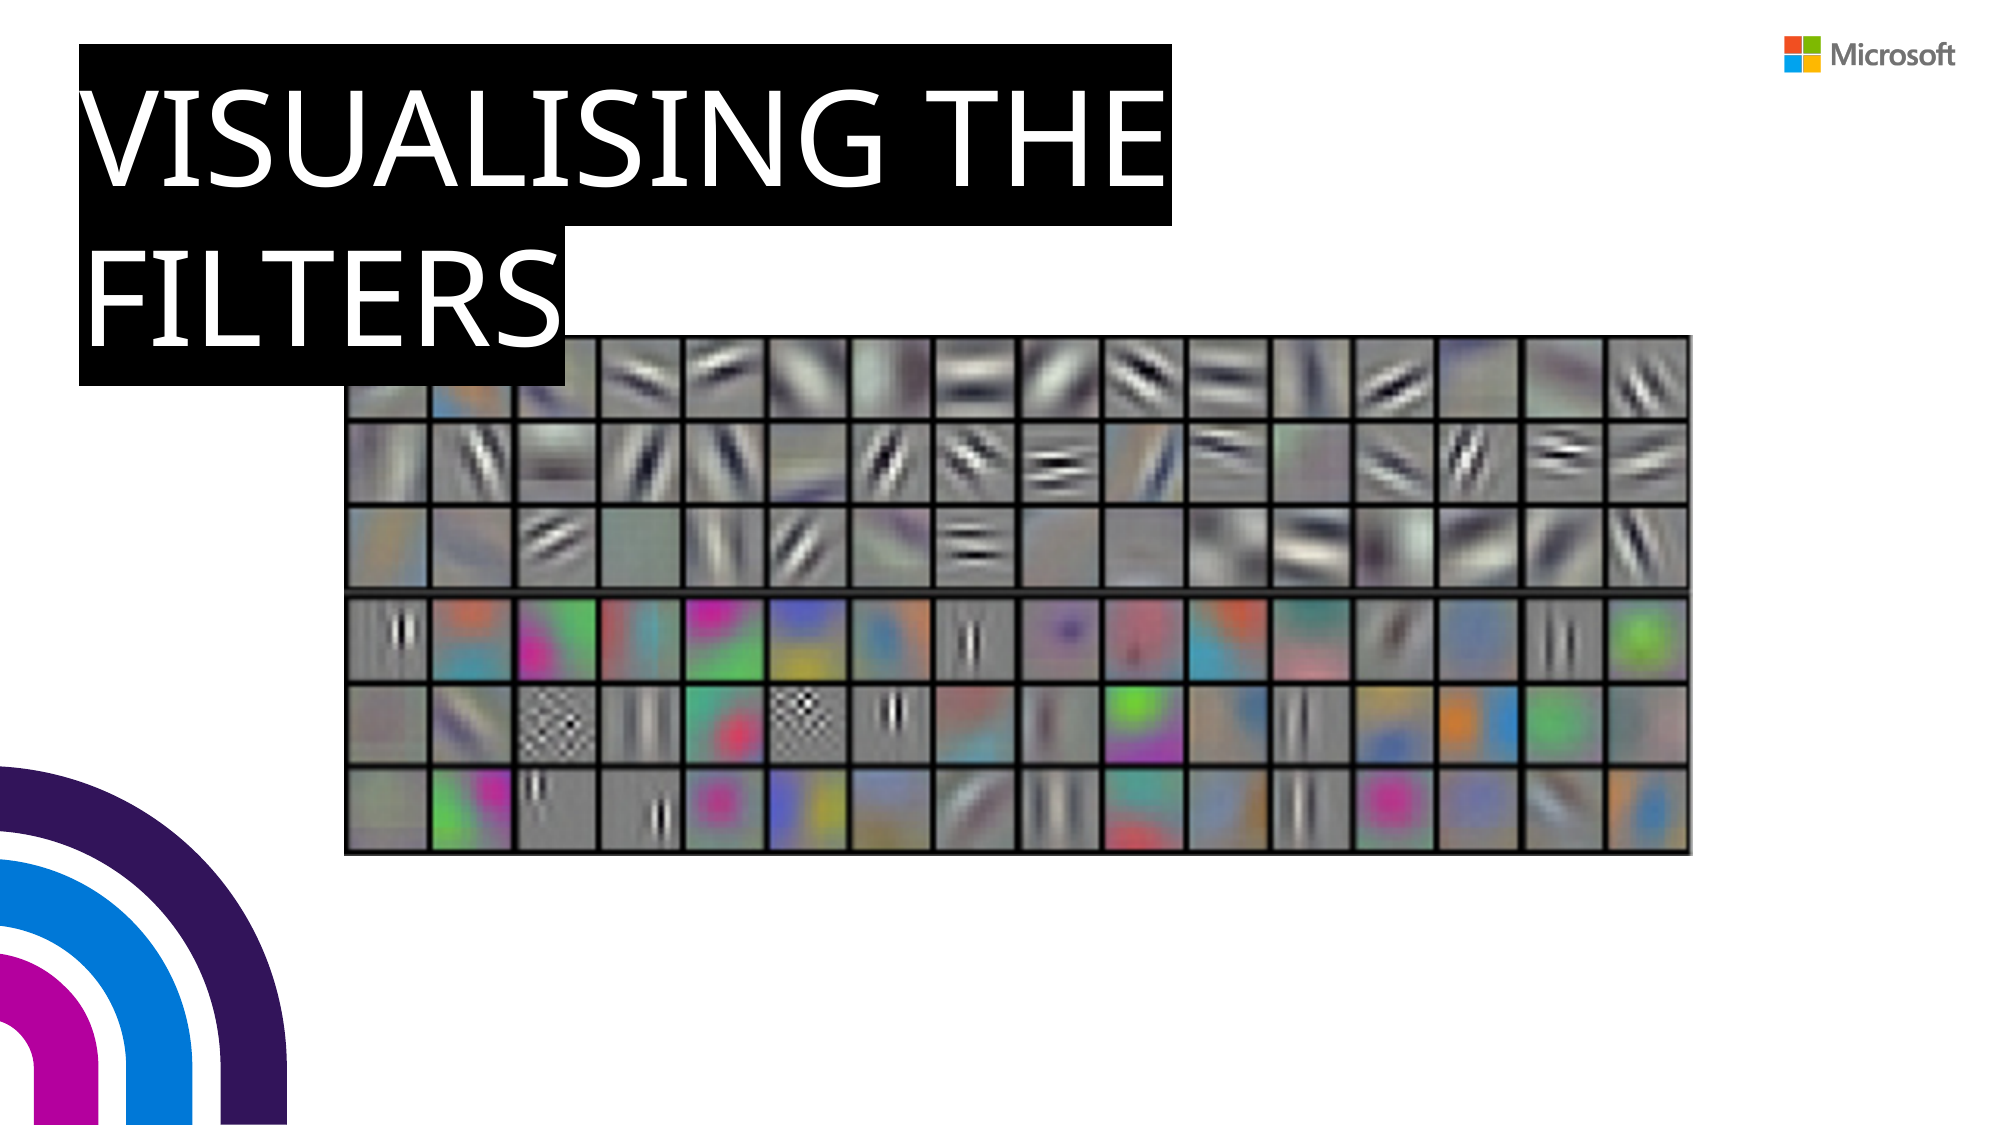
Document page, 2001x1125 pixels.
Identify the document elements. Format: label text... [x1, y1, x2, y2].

text_box VISUALISING THE FILTERS [64, 45, 1288, 203]
picture [1784, 14, 1979, 86]
picture [344, 335, 1693, 856]
